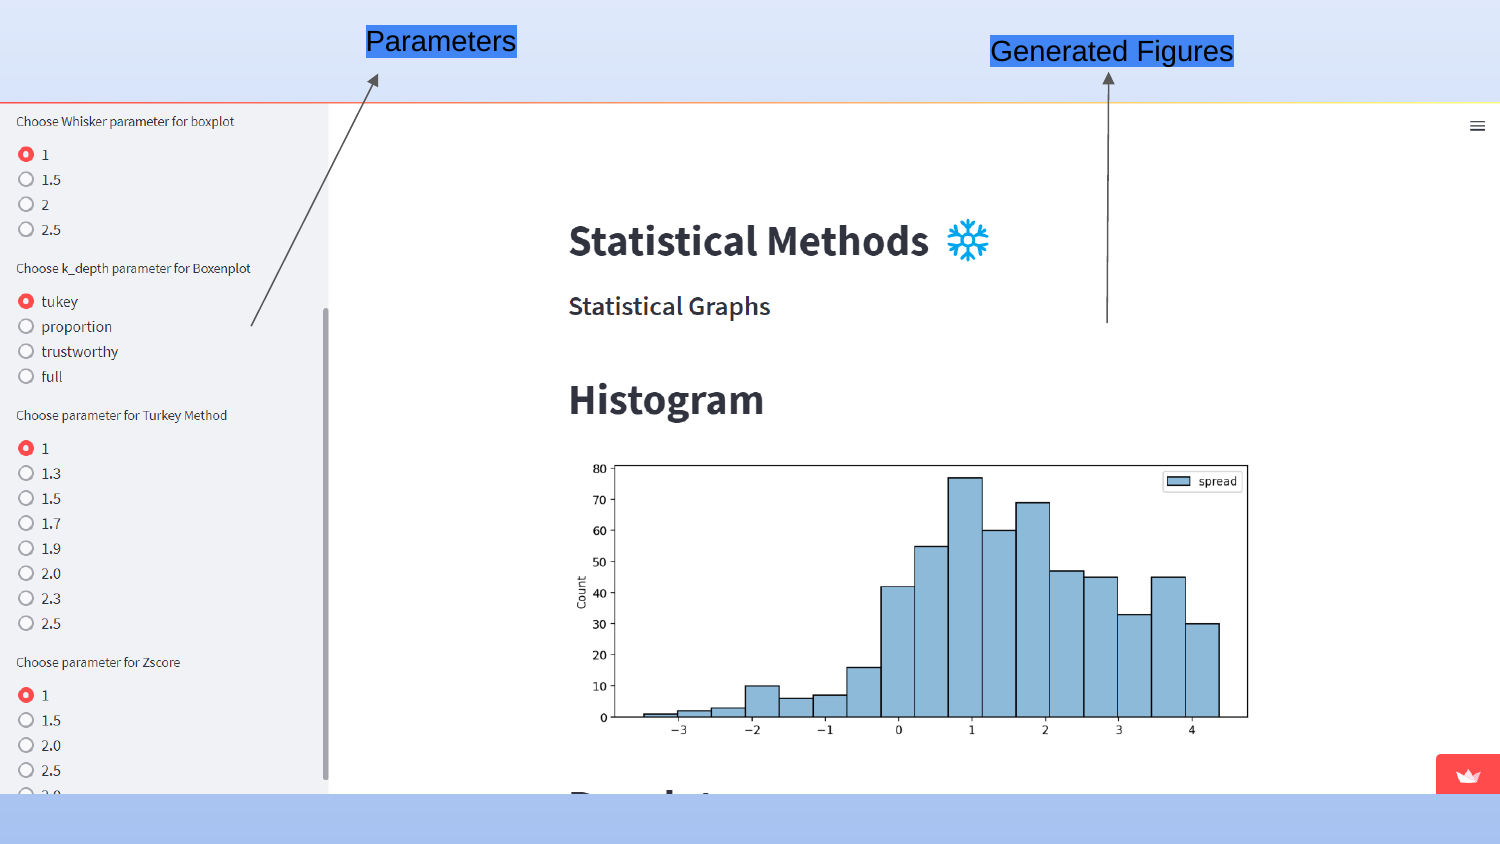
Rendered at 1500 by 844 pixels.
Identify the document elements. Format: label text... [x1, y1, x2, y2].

text_box Generated Figures [975, 16, 1255, 82]
text_box Parameters [350, 7, 706, 73]
picture [0, 102, 1500, 794]
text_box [250, 73, 379, 327]
